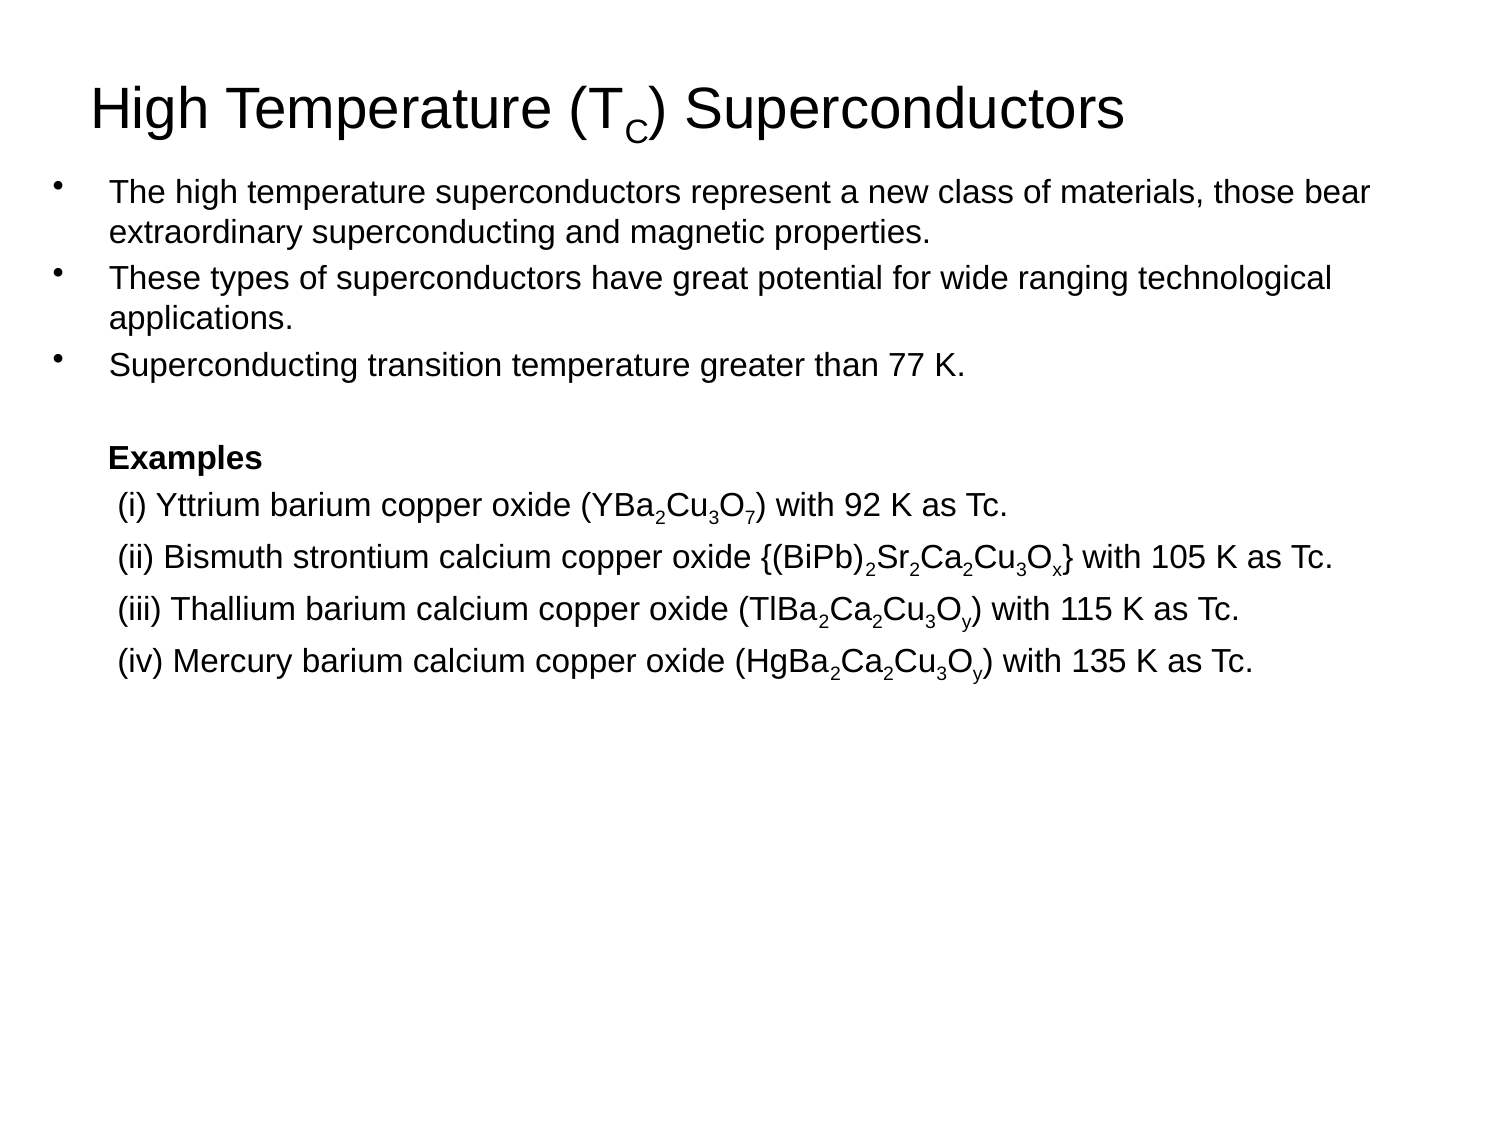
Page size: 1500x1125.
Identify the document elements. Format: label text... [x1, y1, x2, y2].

list The high temperature superconductors represent a new class of materials, those bear extraordinary superconducting and magnetic properties. These types of superconductors have great potential for wide ranging technological applications. Superconducting transition temperature greater than 77 K. Examples (i) Yttrium barium copper oxide (YBa2Cu3O7) with 92 K as Tc. (ii) Bismuth strontium calcium copper oxide {(BiPb)2Sr2Ca2Cu3Ox} with 105 K as Tc. (iii) Thallium barium calcium copper oxide (TlBa2Ca2Cu3Oy) with 115 K as Tc. (iv) Mercury barium calcium copper oxide (HgBa2Ca2Cu3Oy) with 135 K as Tc. [37, 162, 1463, 1125]
title High Temperature (TC) Superconductors [74, 44, 1426, 162]
